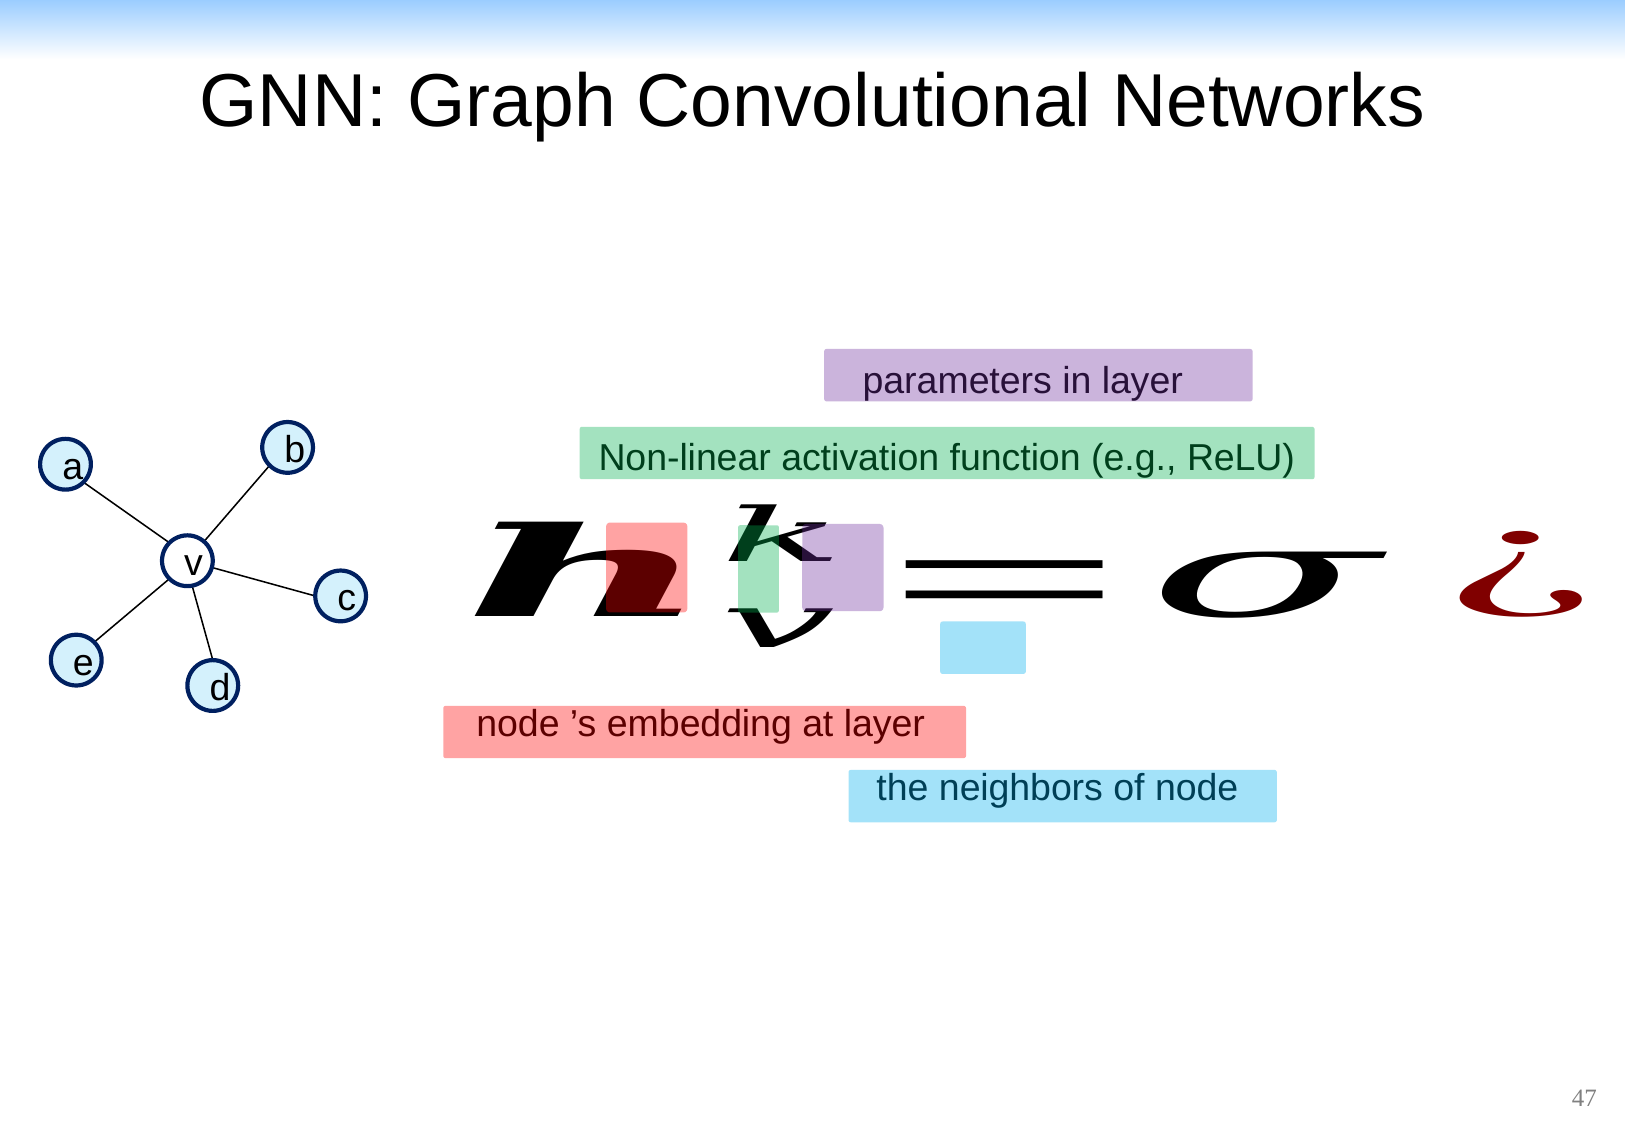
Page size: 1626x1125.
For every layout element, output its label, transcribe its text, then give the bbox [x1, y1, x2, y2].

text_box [39, 421, 367, 712]
text_box [736, 523, 781, 615]
text_box [822, 346, 1255, 404]
text_box [603, 520, 690, 615]
text_box [800, 521, 886, 614]
text_box [846, 767, 1280, 825]
text_box [441, 703, 969, 761]
text_box [577, 424, 1317, 482]
title GNN: Graph Convolutional Networks [44, 31, 1581, 161]
text_box [938, 619, 1028, 677]
text_box Non-linear activation function (e.g., ReLU) [583, 482, 1311, 486]
